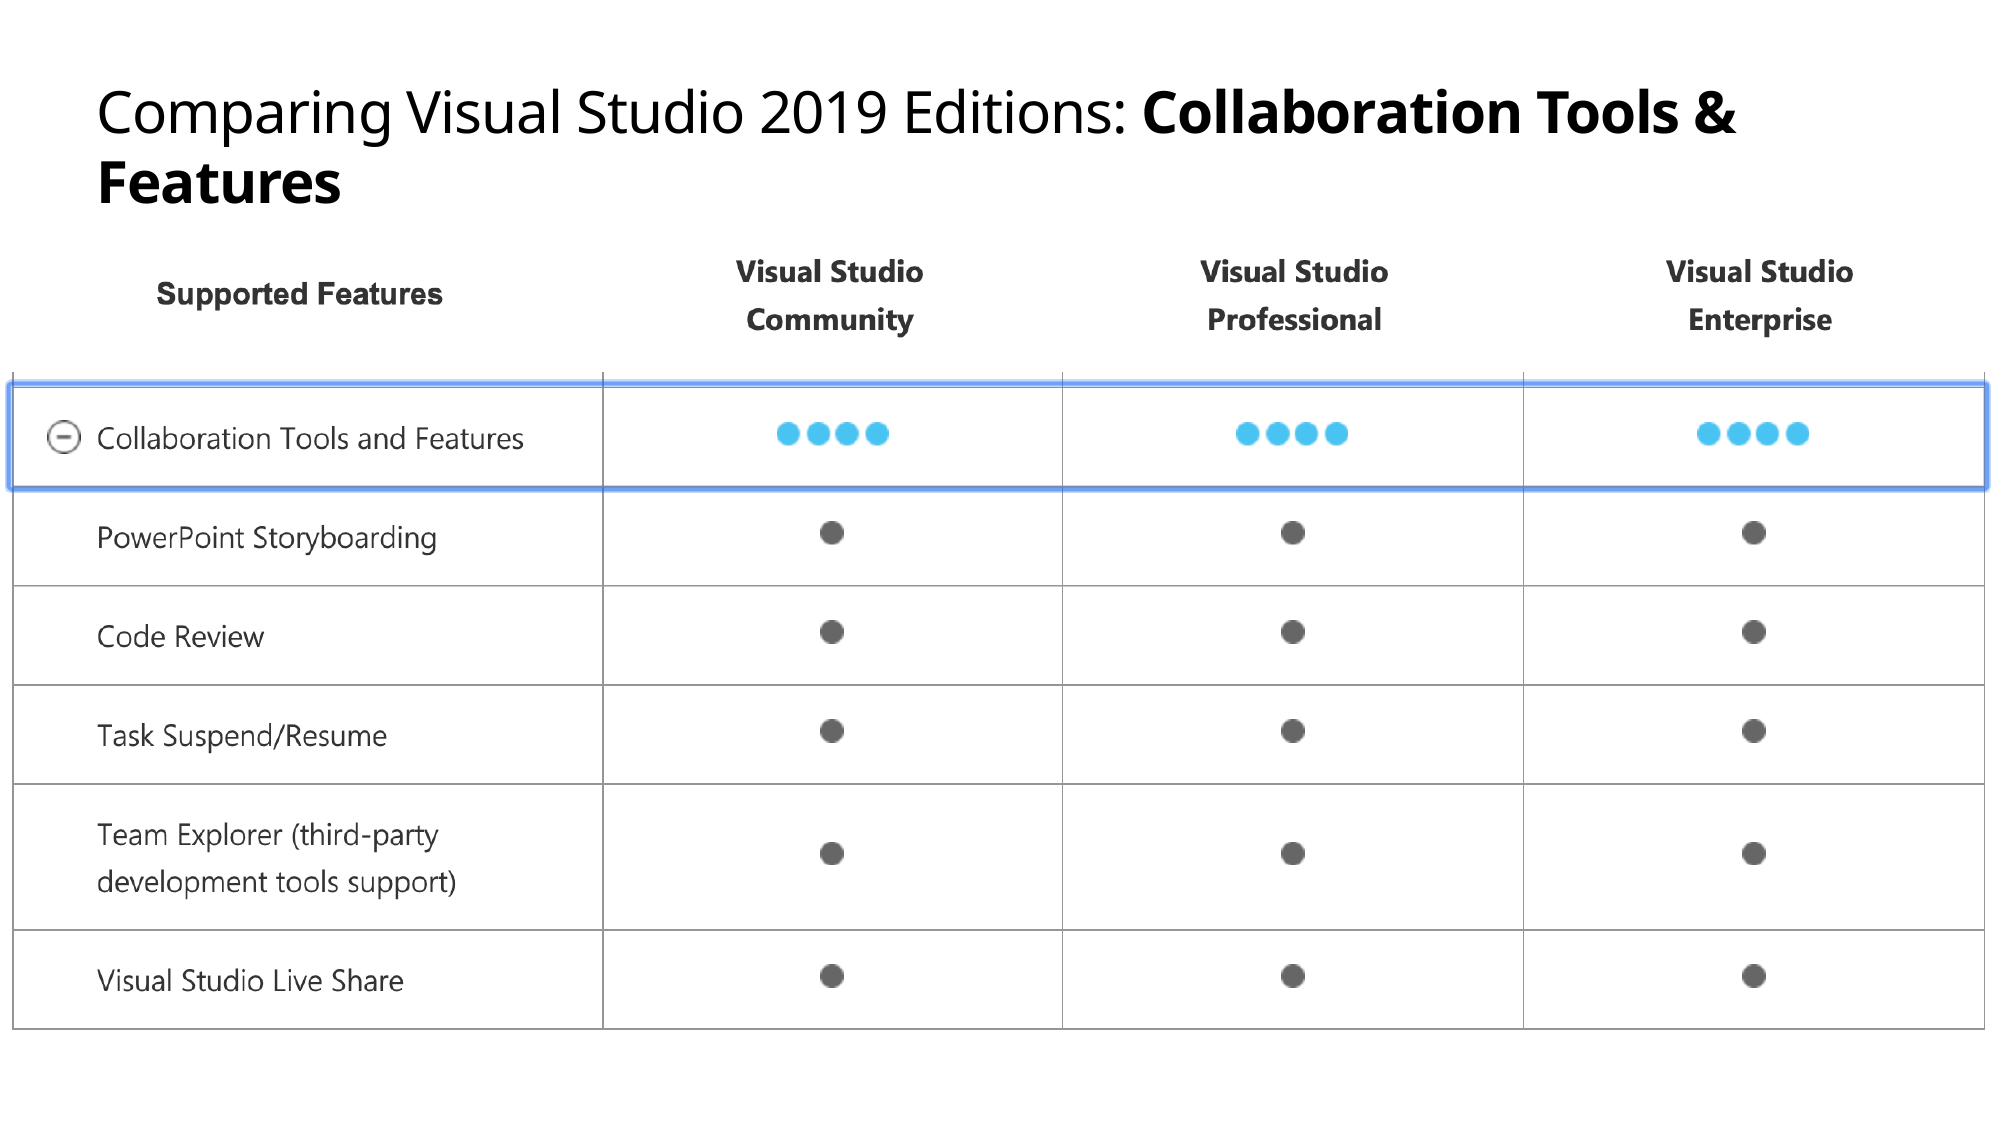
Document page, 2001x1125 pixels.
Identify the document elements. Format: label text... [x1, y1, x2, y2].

title Comparing Visual Studio 2019 Editions: Collaboration Tools & Features [96, 75, 1904, 146]
picture [0, 224, 2000, 363]
picture [0, 372, 2000, 1037]
